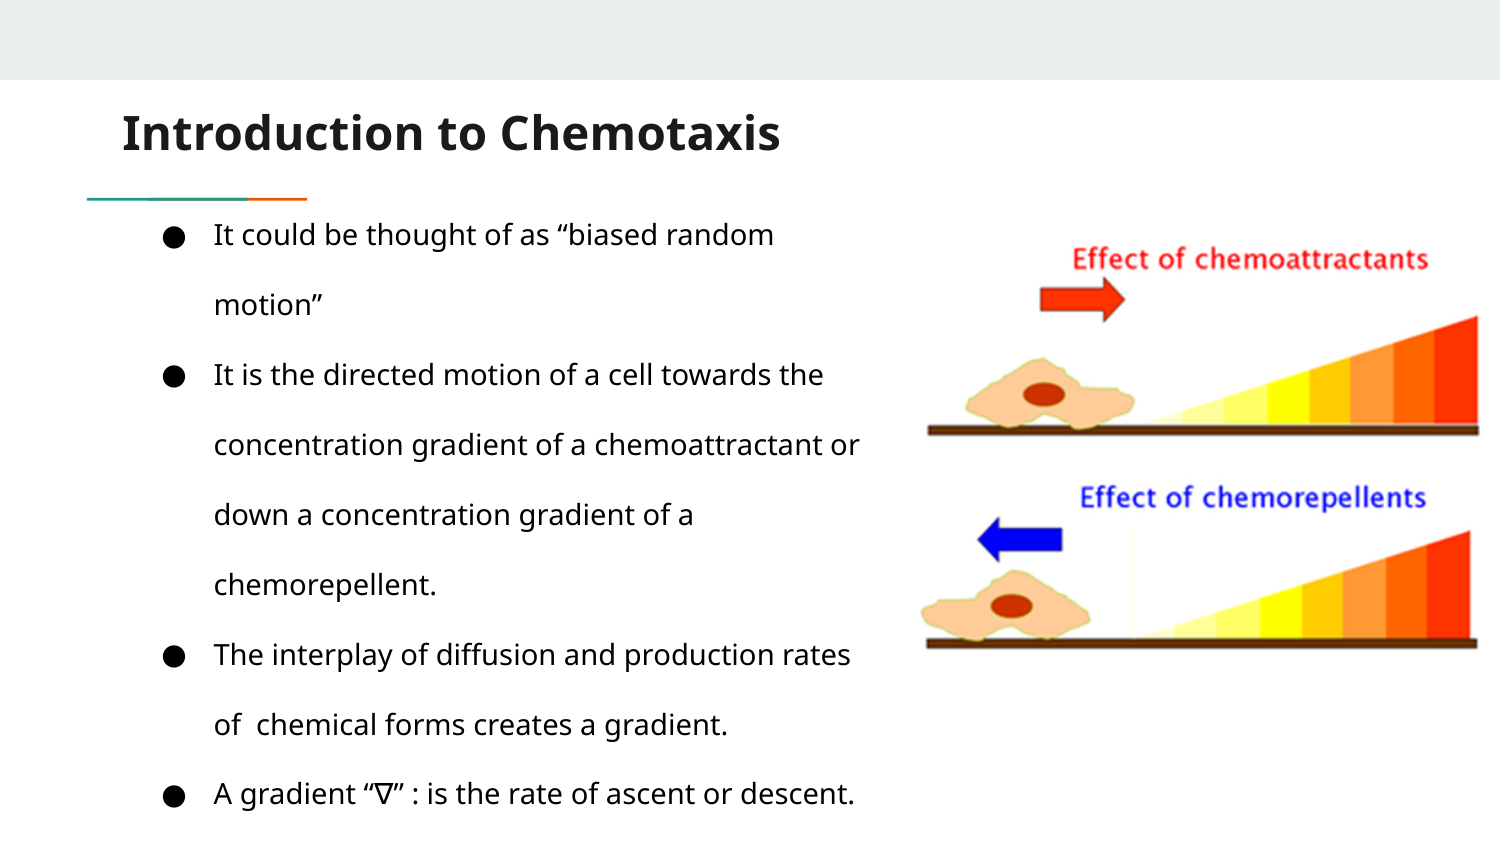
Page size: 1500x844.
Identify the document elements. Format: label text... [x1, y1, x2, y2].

picture [912, 187, 1488, 675]
text_box It could be thought of as “biased random motion” It is the directed motion of a cell towards the concentration gradient of a chemoattractant or down a concentration gradient of a chemorepellent. The interplay of diffusion and production rates of chemical forms creates a gradient. A gradient “∇” : is the rate of ascent or descent. [123, 166, 890, 826]
title Introduction to Chemotaxis [107, 88, 1369, 176]
